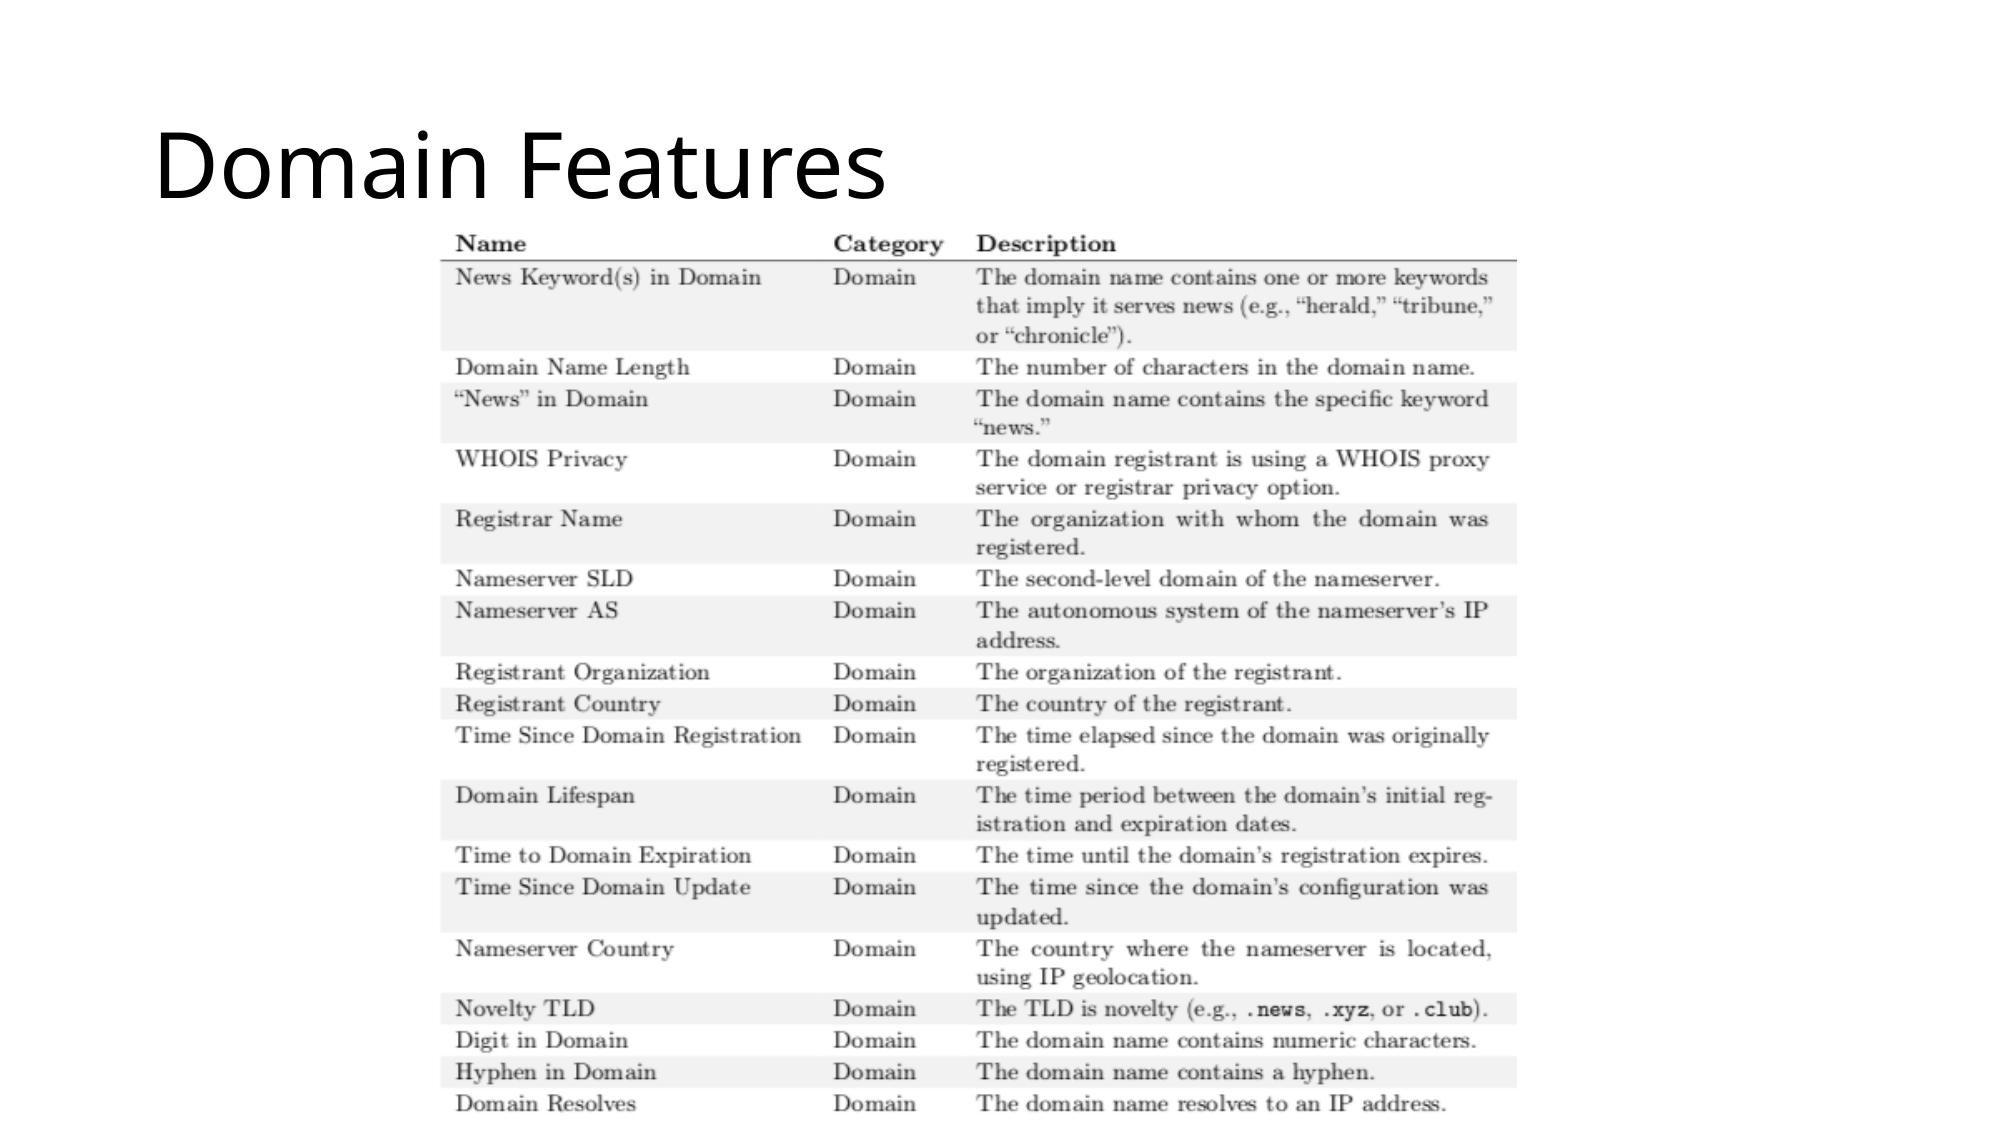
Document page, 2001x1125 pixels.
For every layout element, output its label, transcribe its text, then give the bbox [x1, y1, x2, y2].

title Domain Features [137, 59, 1863, 278]
picture [427, 220, 1517, 1118]
